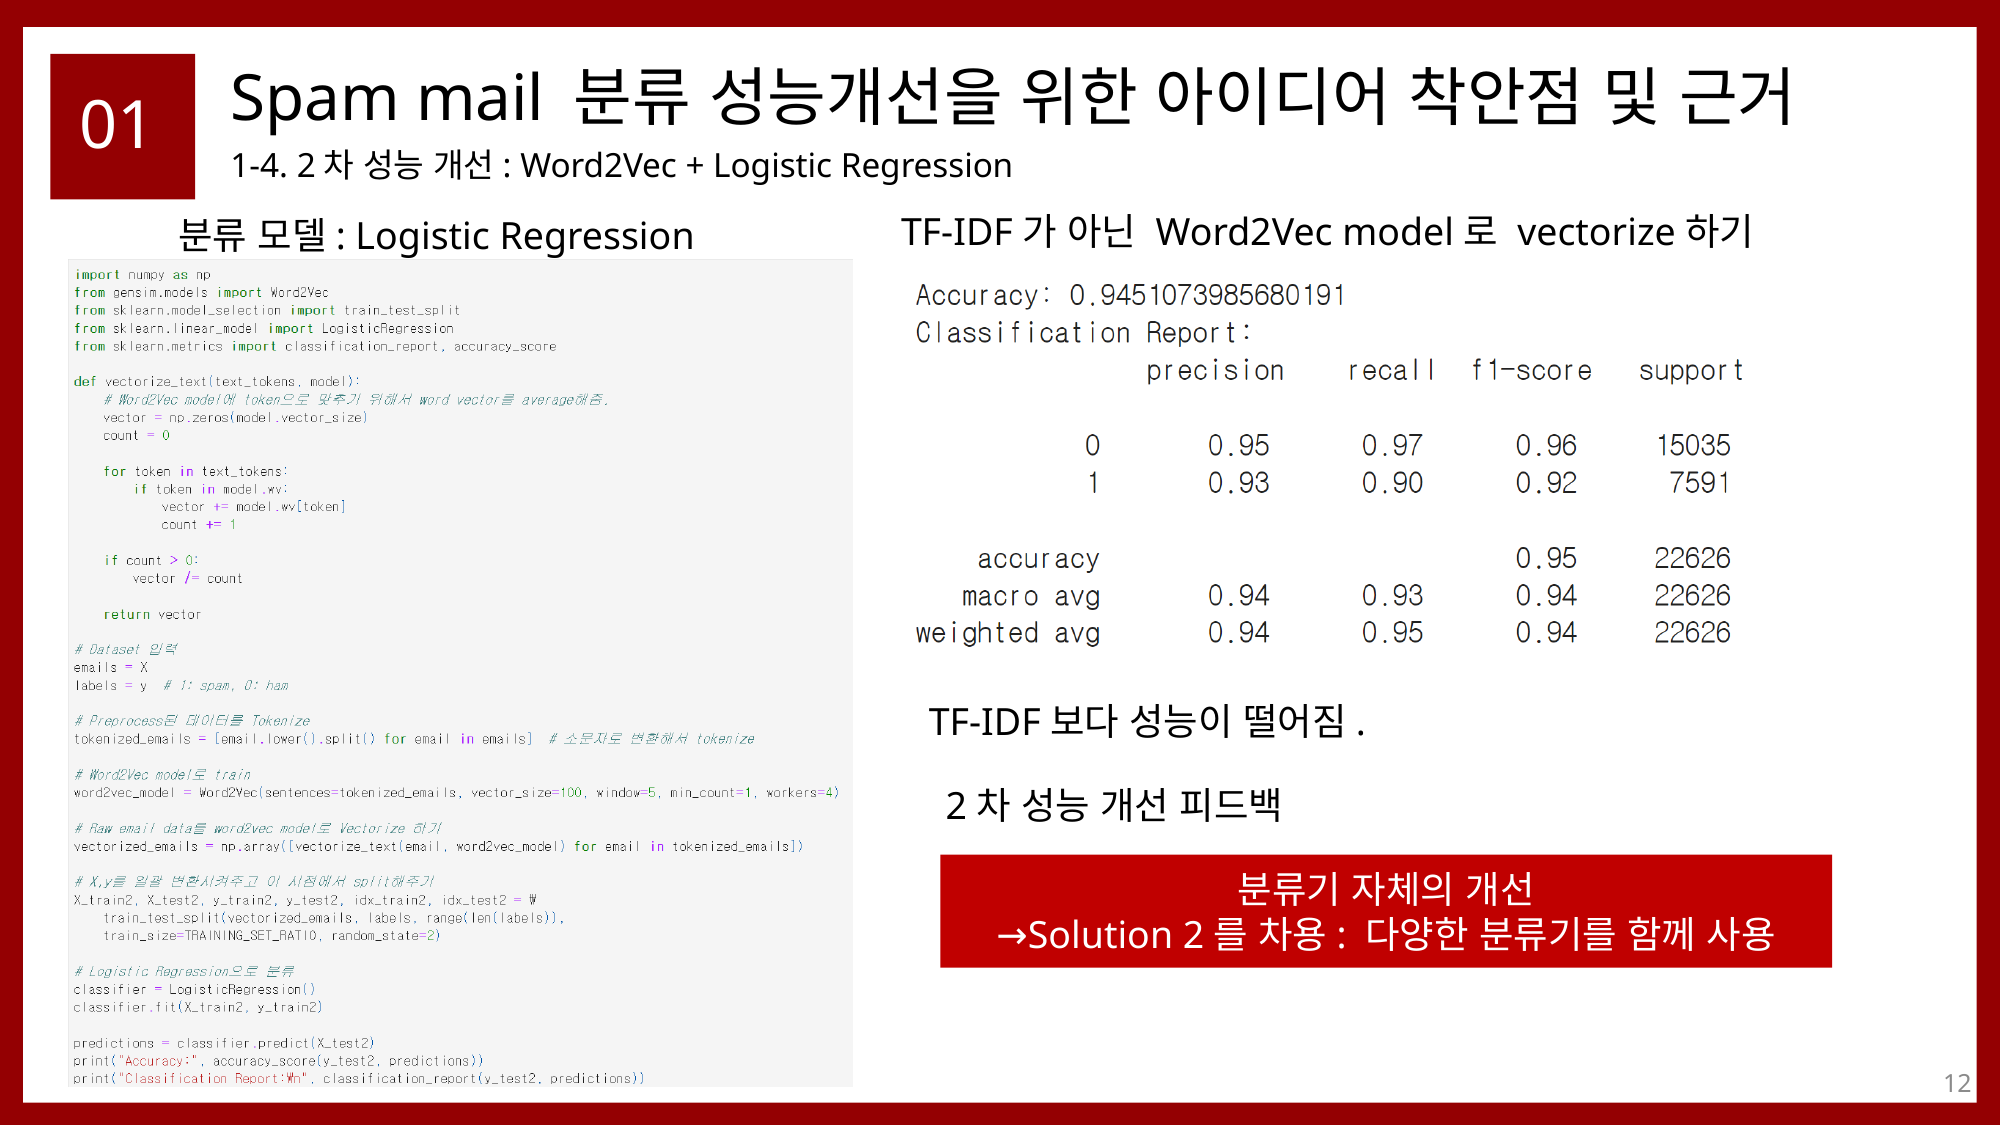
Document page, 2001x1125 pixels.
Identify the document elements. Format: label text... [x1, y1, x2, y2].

picture [909, 270, 1774, 662]
text_box 분류기 자체의 개선 →Solution 2를 차용: 다양한 분류기를 함께 사용 [939, 854, 1833, 969]
text_box 2차 성능 개선 피드백 [930, 774, 2000, 835]
text_box 분류 모델: Logistic Regression [163, 205, 1164, 265]
list 01 [64, 83, 209, 169]
text_box TF-IDF가 아닌 Word2Vec model로 vectorize하기 [886, 200, 1887, 261]
list 1-4. 2차 성능 개선: Word2Vec + Logistic Regression [215, 141, 1689, 201]
slide_number 12 [1536, 1054, 1987, 1115]
text_box TF-IDF보다 성능이 떨어짐. [914, 690, 1381, 750]
picture [66, 255, 853, 1088]
title Spam mail 분류 성능개선을 위한 아이디어 착안점 및 근거 [215, 57, 1825, 143]
